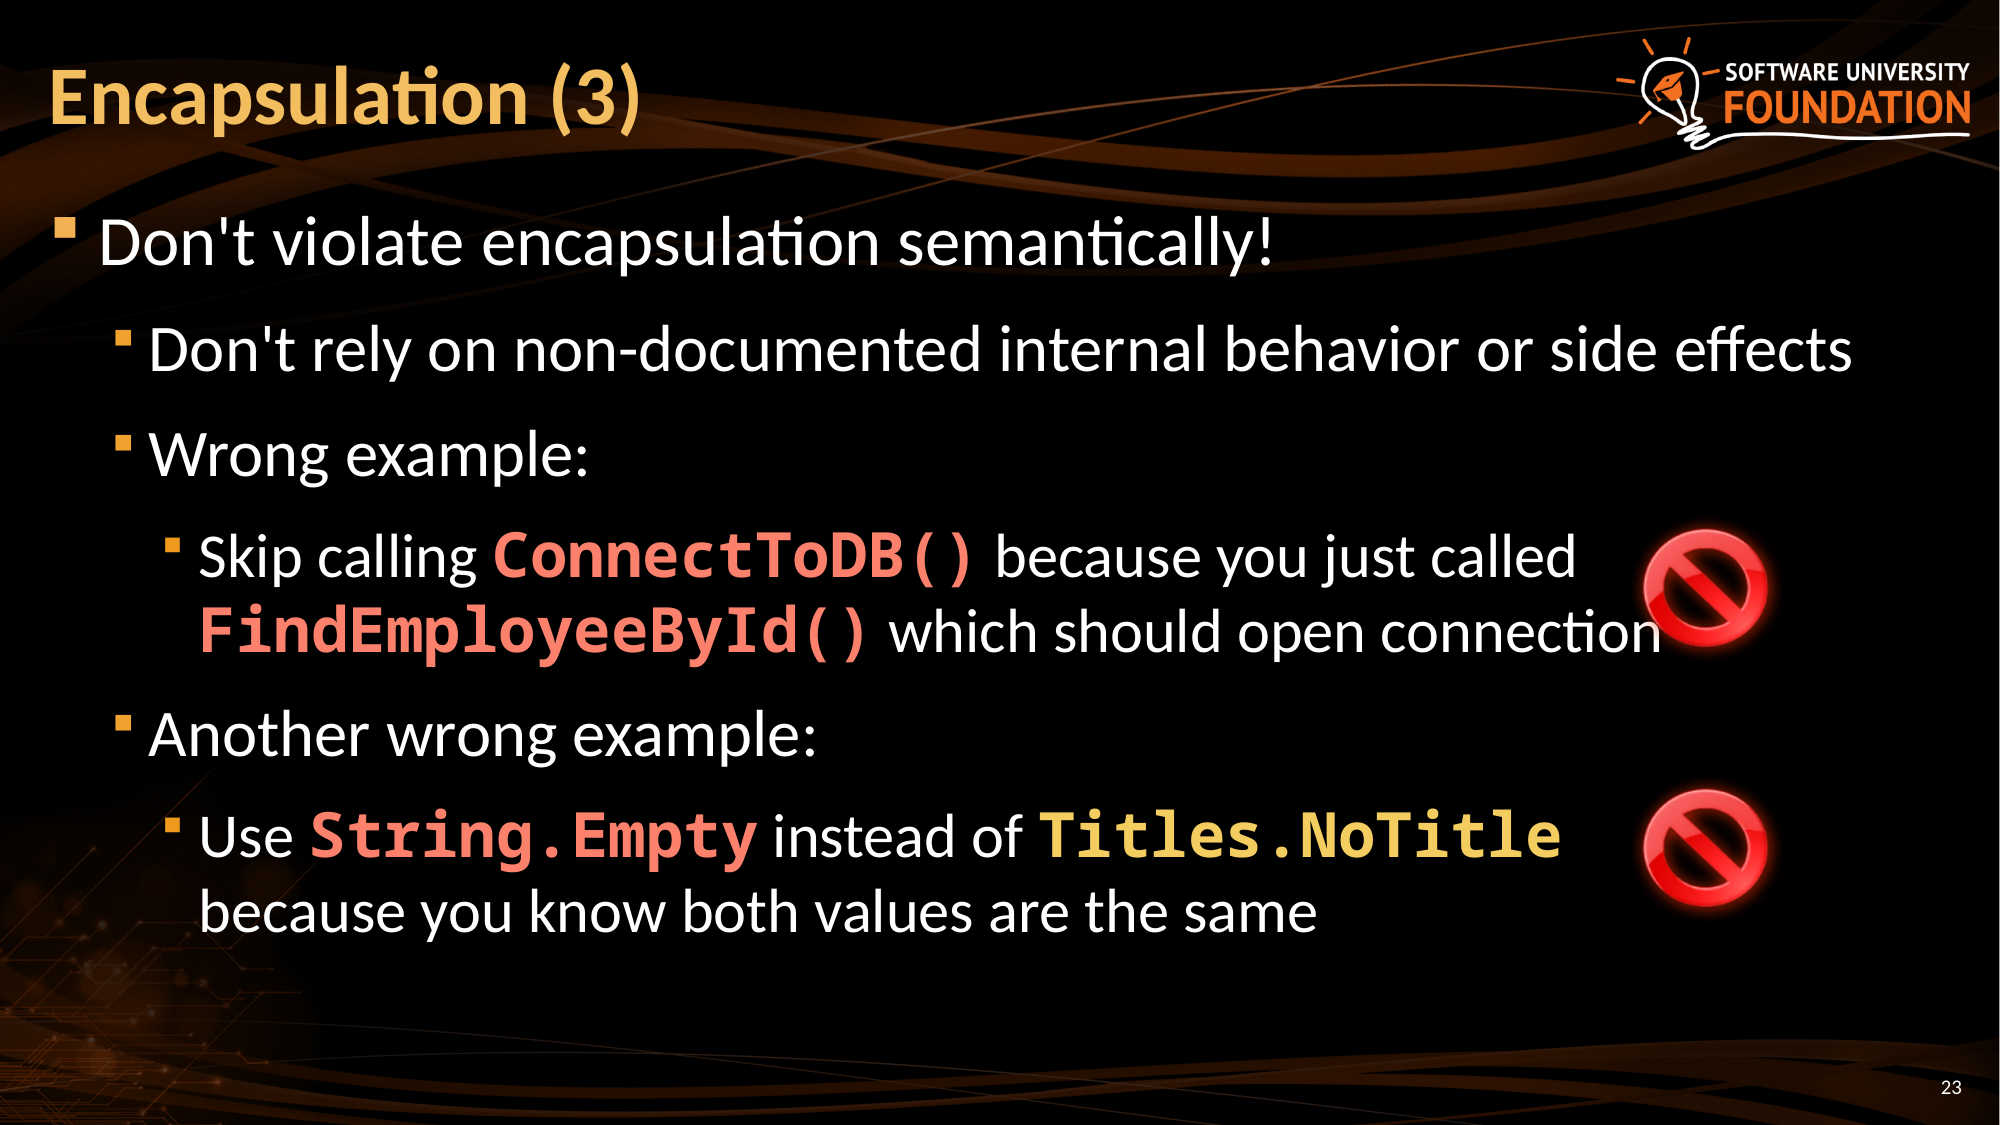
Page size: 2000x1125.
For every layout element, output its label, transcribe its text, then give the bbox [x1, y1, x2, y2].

title Encapsulation (3) [30, 6, 1602, 189]
picture [0, 0, 2000, 1125]
list Don't violate encapsulation semantically! Don't rely on non-documented internal behavior or side effects Wrong example: Skip calling ConnectToDB() because you just called FindEmployeeById() which should open connection Another wrong example: Use String.Empty instead of Titles.NoTitle because you know both values are the same [31, 188, 1968, 1103]
